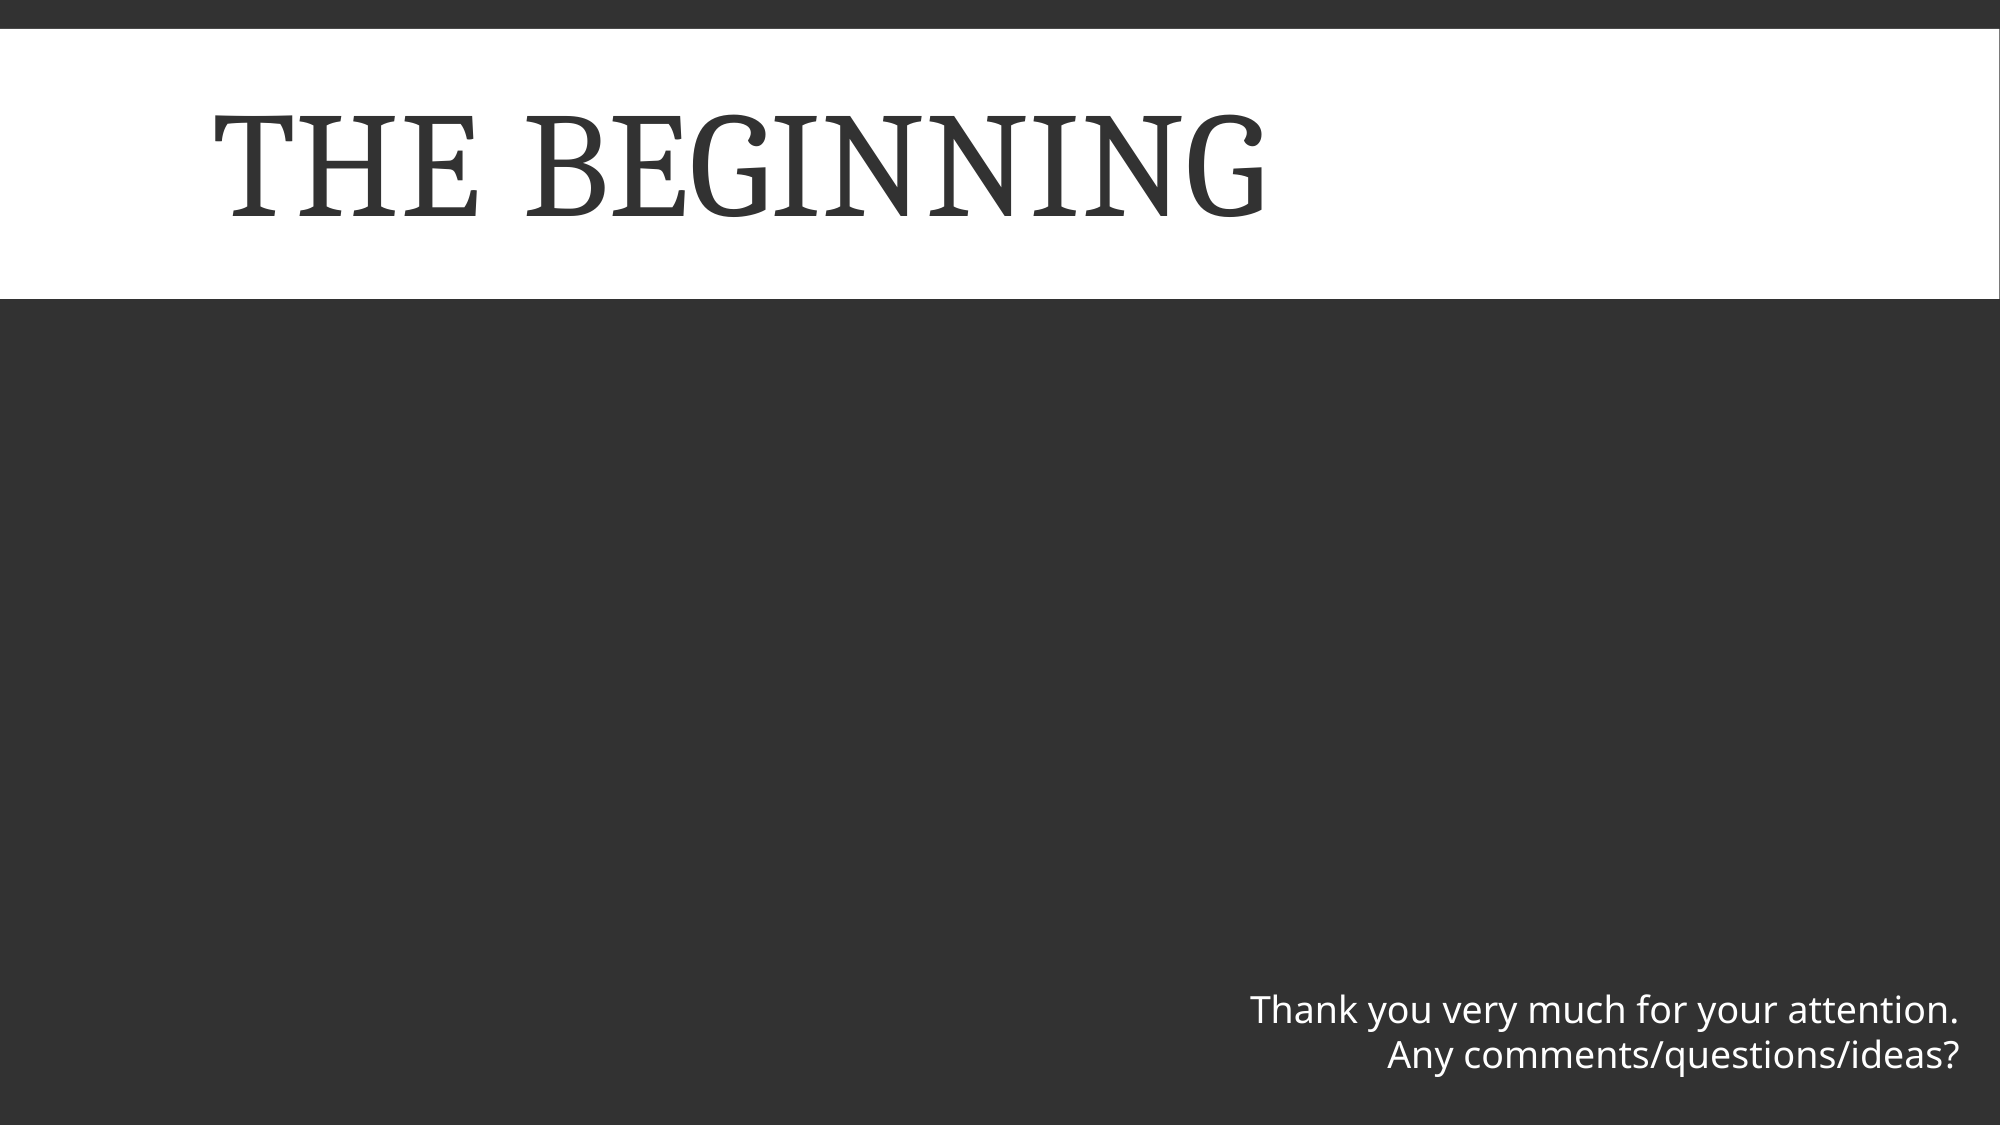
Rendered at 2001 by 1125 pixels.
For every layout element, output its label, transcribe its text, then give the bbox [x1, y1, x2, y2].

text_box Beginning [507, 46, 1803, 295]
text_box Thank you very much for your attention. Any comments/questions/ideas? [373, 954, 1977, 1109]
title THE END [197, 46, 507, 295]
